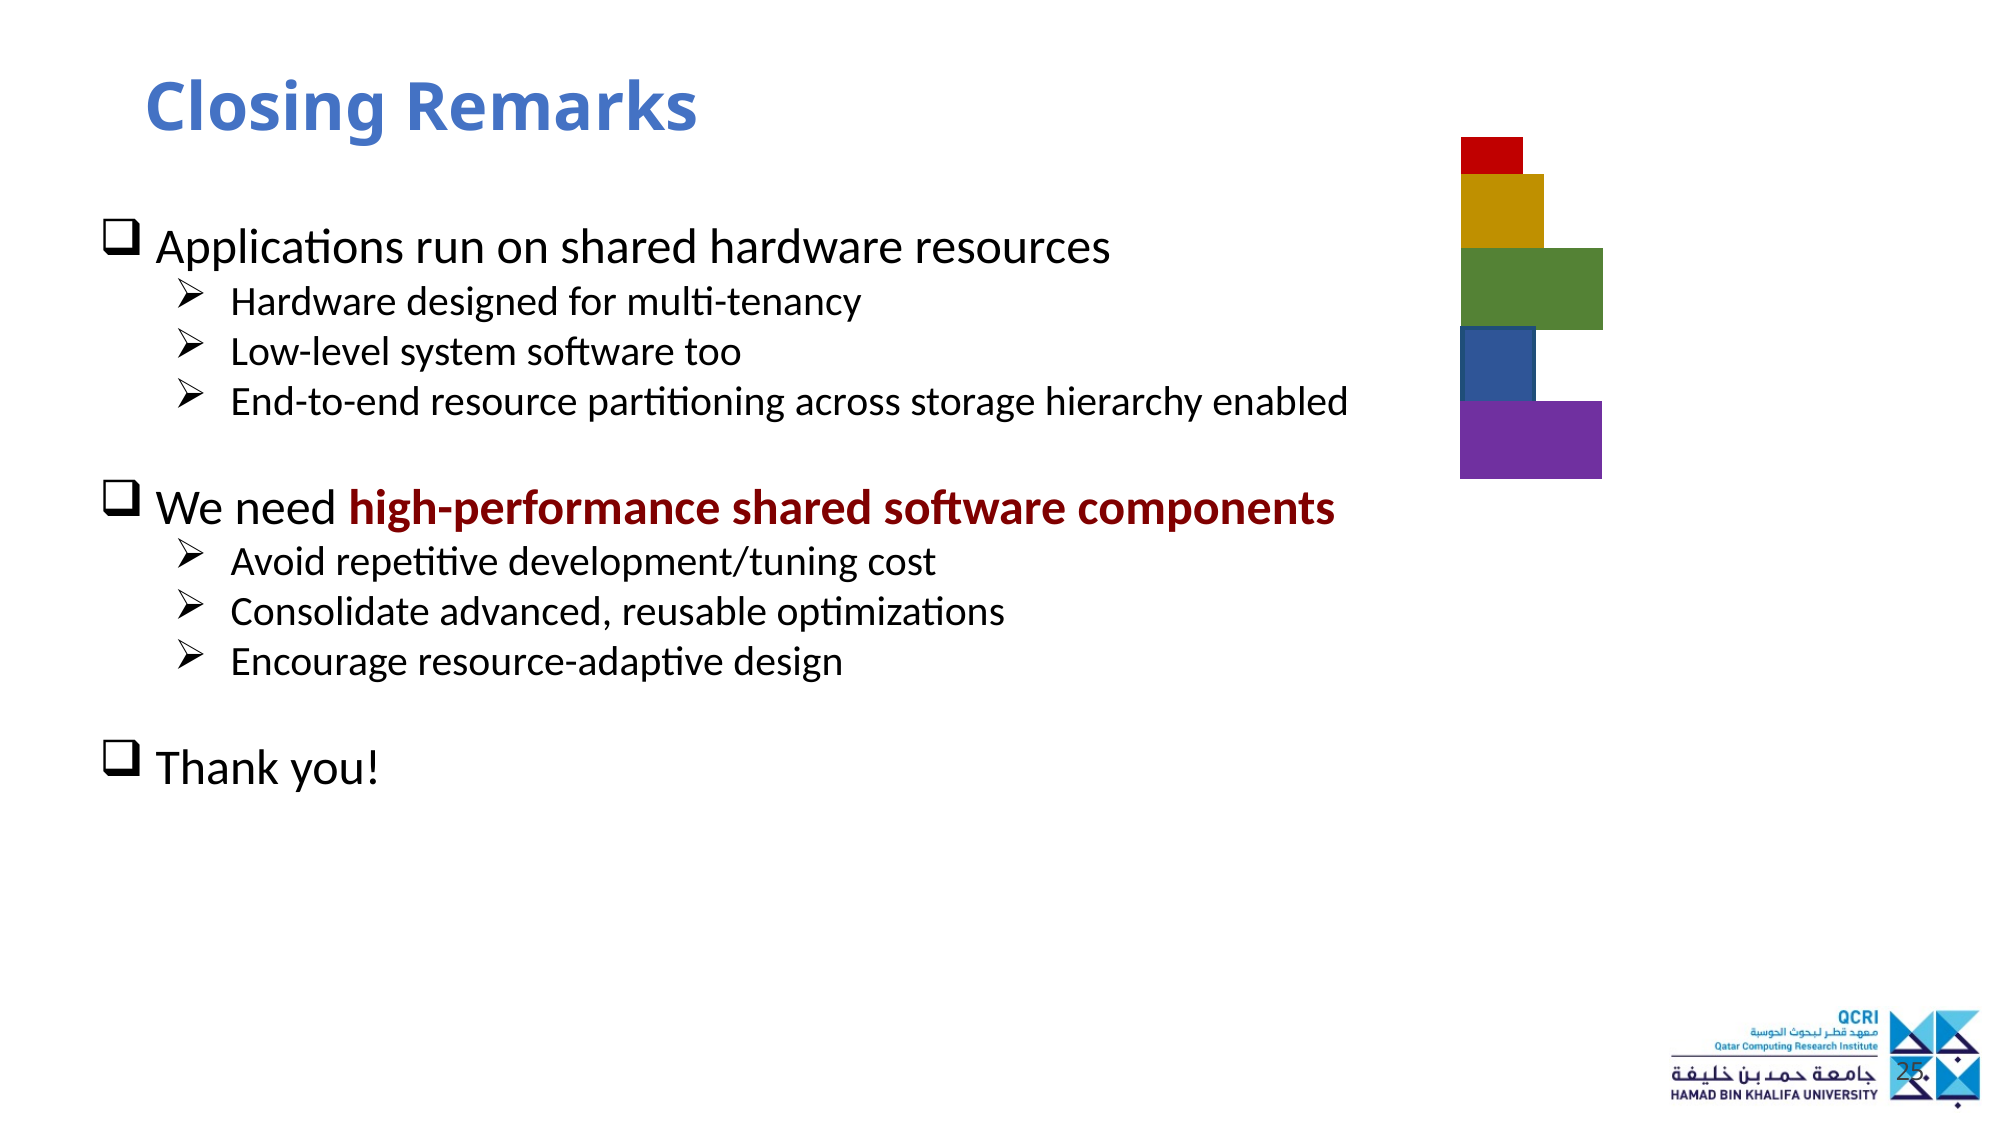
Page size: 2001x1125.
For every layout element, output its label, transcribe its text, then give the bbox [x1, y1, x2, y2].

picture [1669, 1006, 1982, 1113]
slide_number 25 [1489, 1042, 1940, 1103]
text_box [1462, 139, 1602, 478]
title Closing Remarks [129, 35, 1855, 182]
text_box Applications run on shared hardware resources Hardware designed for multi-tenancy Low-level system software too End-to-end resource partitioning across storage hierarchy enabled We need high-performance shared software components Avoid repetitive development/tuning cost Consolidate advanced, reusable optimizations Encourage resource-adaptive design Thank you! [84, 156, 1816, 802]
